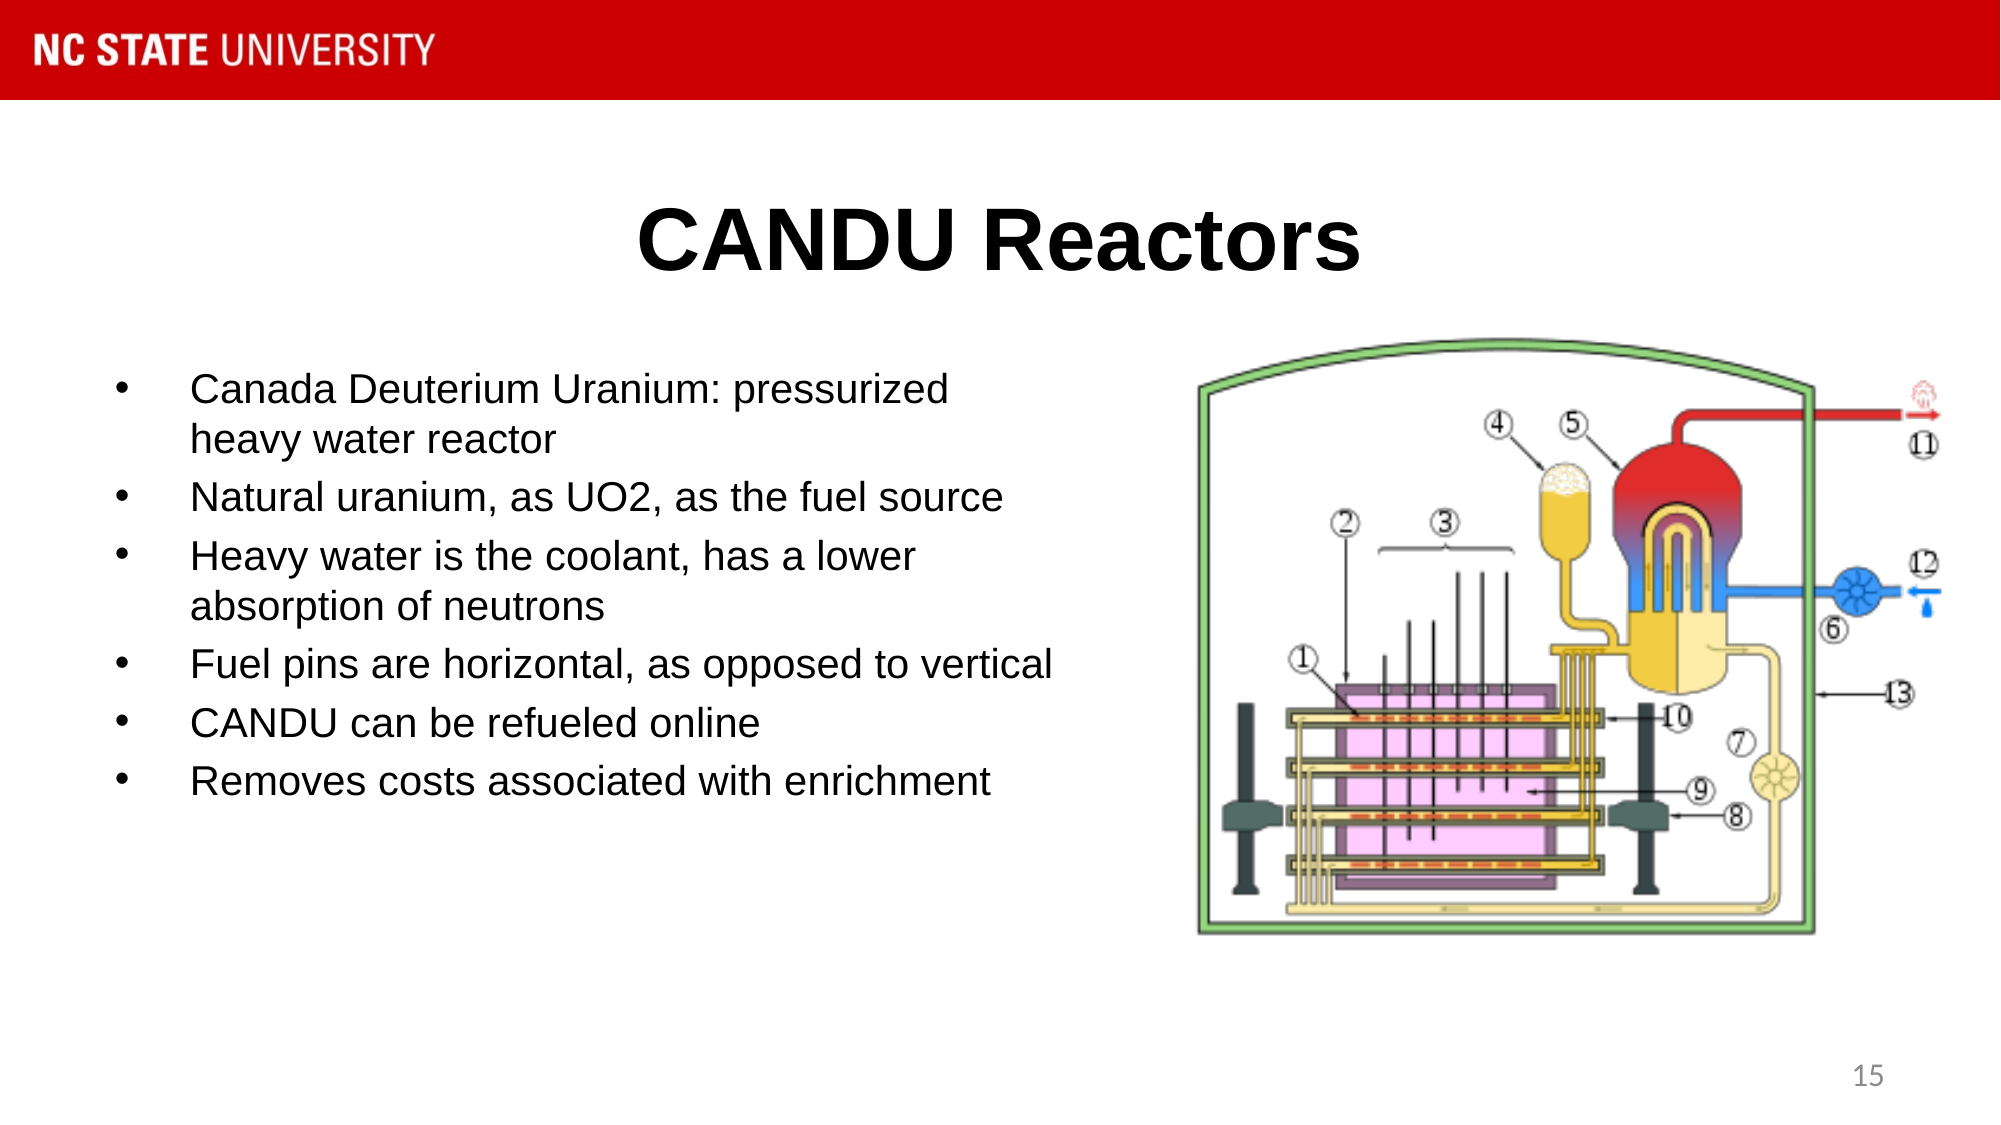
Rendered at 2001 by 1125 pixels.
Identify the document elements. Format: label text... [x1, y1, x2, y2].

slide_number 15 [1433, 1042, 1900, 1103]
picture [0, 0, 2001, 100]
picture [1174, 322, 1956, 957]
title CANDU Reactors [99, 147, 1900, 323]
list Canada Deuterium Uranium: pressurized heavy water reactor Natural uranium, as UO2, as the fuel source Heavy water is the coolant, has a lower absorption of neutrons Fuel pins are horizontal, as opposed to vertical CANDU can be refueled online Removes costs associated with enrichment [99, 354, 1069, 1005]
